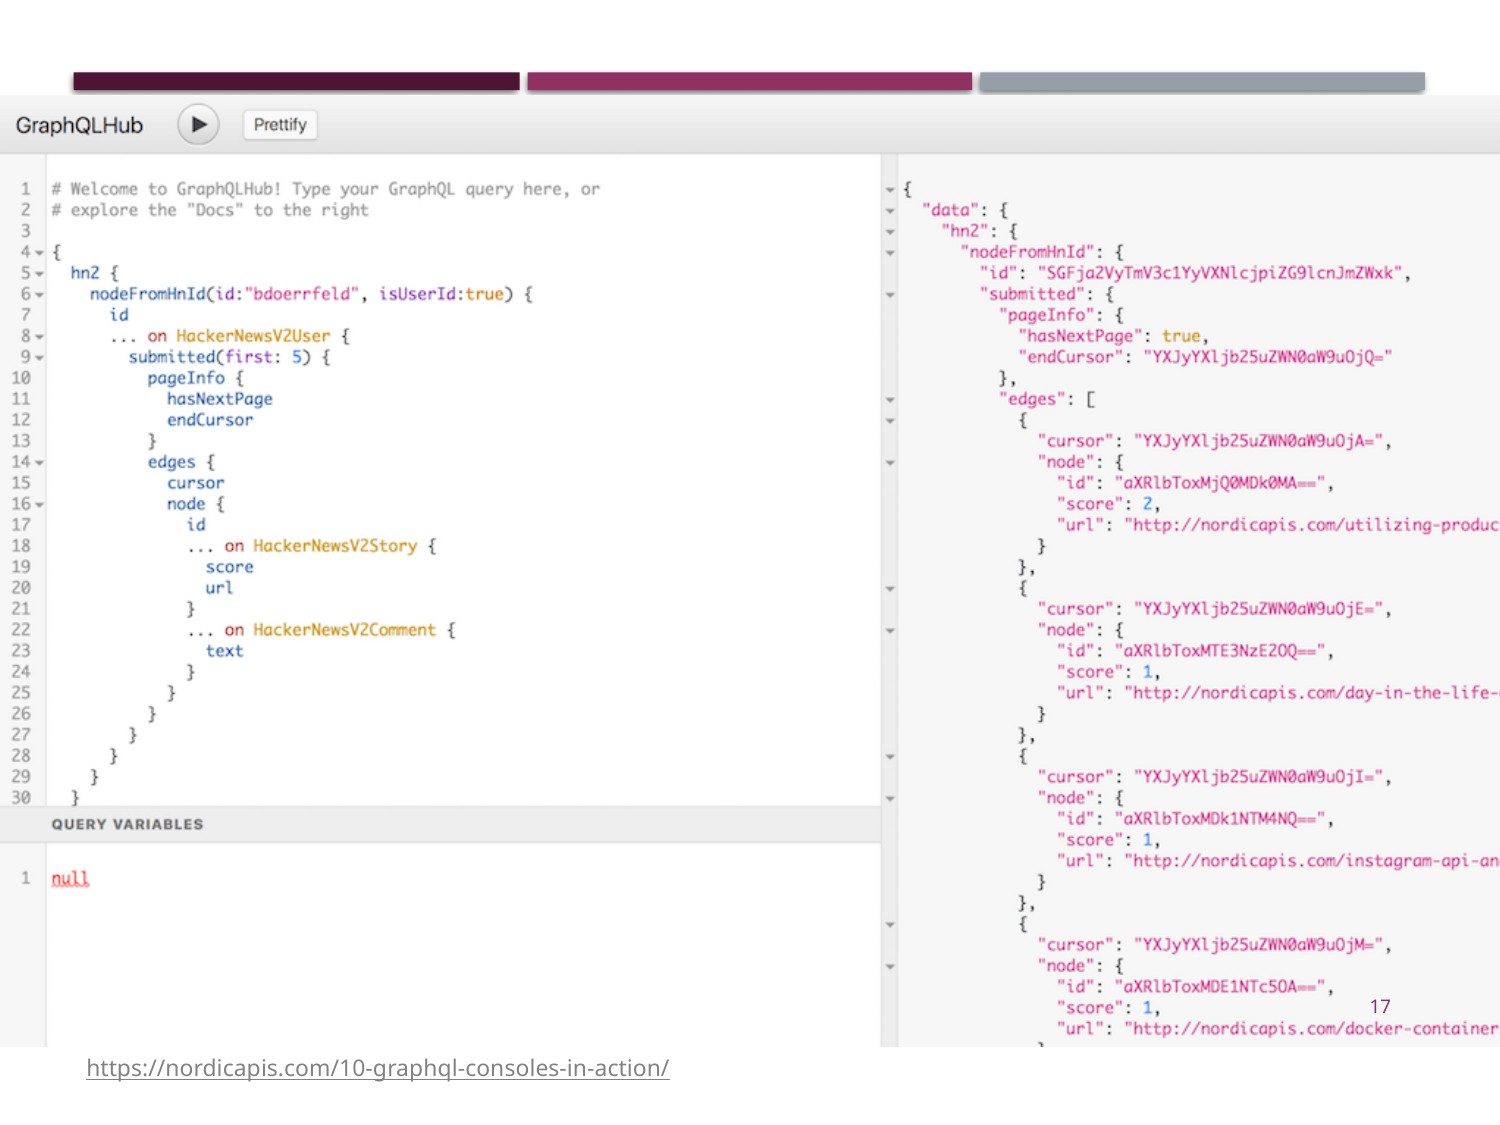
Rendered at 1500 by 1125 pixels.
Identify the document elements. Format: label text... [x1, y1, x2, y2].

text_box https://nordicapis.com/10-graphql-consoles-in-action/ [71, 1056, 822, 1093]
picture [0, 94, 1500, 1048]
